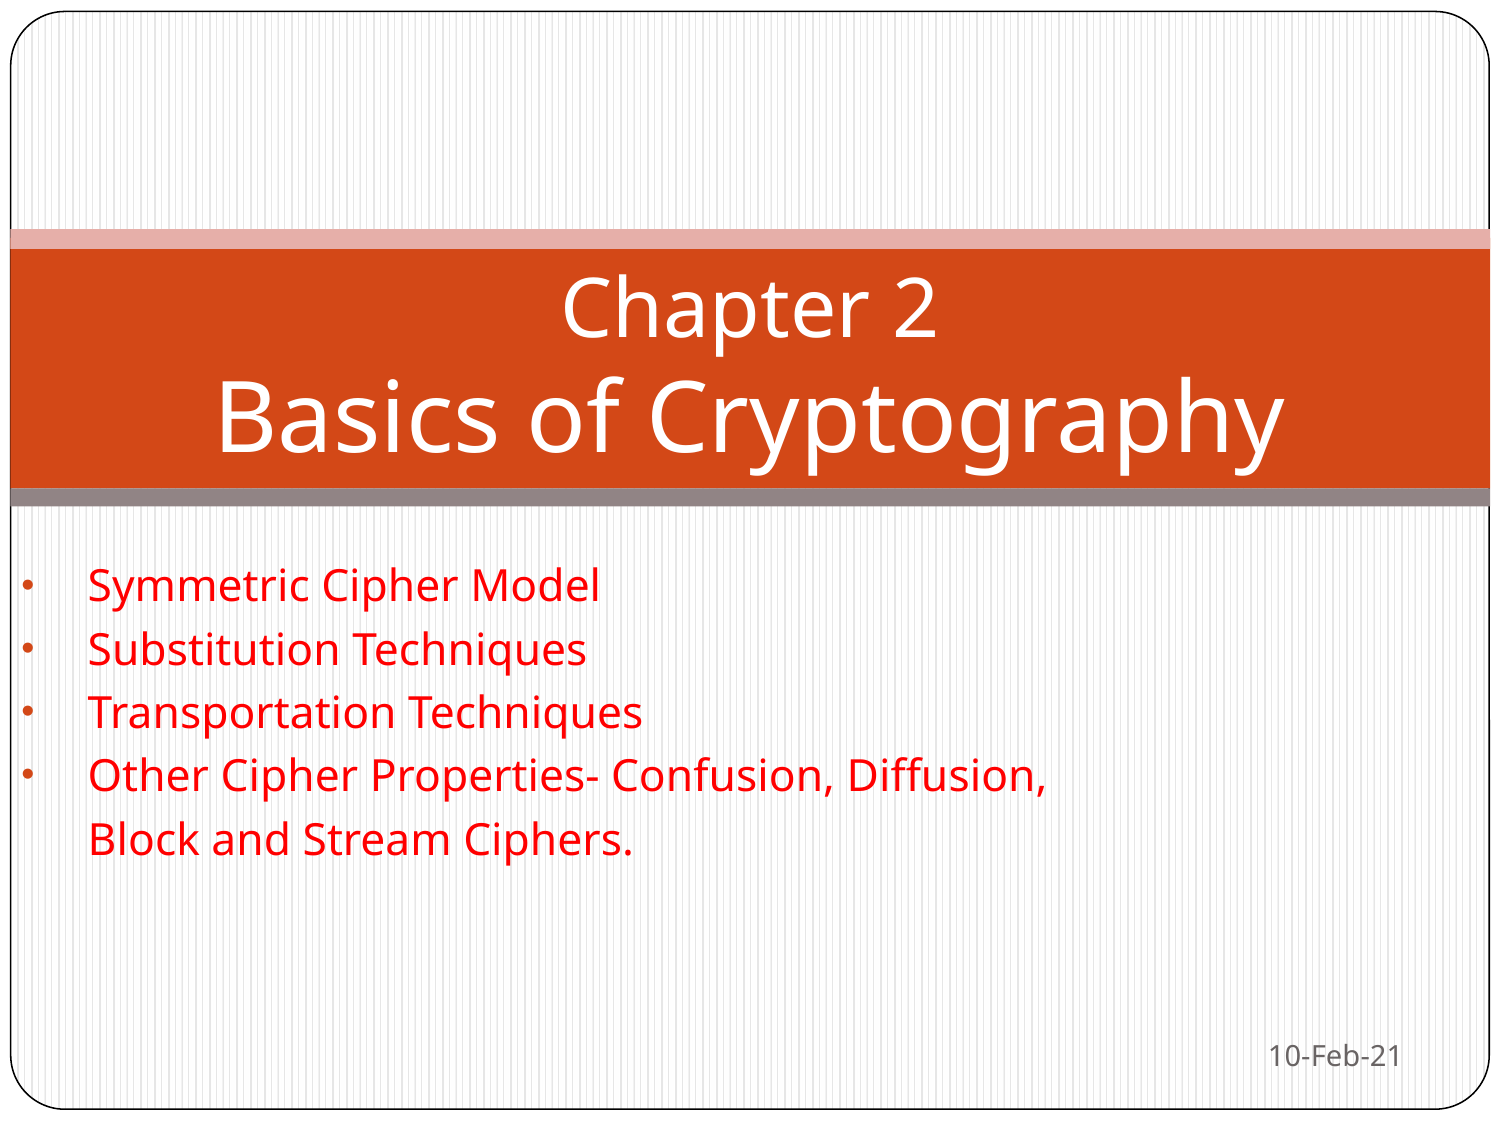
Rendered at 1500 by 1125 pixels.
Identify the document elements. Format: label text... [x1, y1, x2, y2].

picture [12, 13, 1488, 229]
title Chapter 2 Basics of Cryptography [75, 247, 1425, 489]
slide_number 10-Feb-21 [1012, 1015, 1419, 1094]
subtitle Symmetric Cipher Model Substitution Techniques Transportation Techniques Other Cipher Properties- Confusion, Diffusion, Block and Stream Ciphers. [6, 549, 1369, 874]
picture [12, 507, 1488, 1108]
